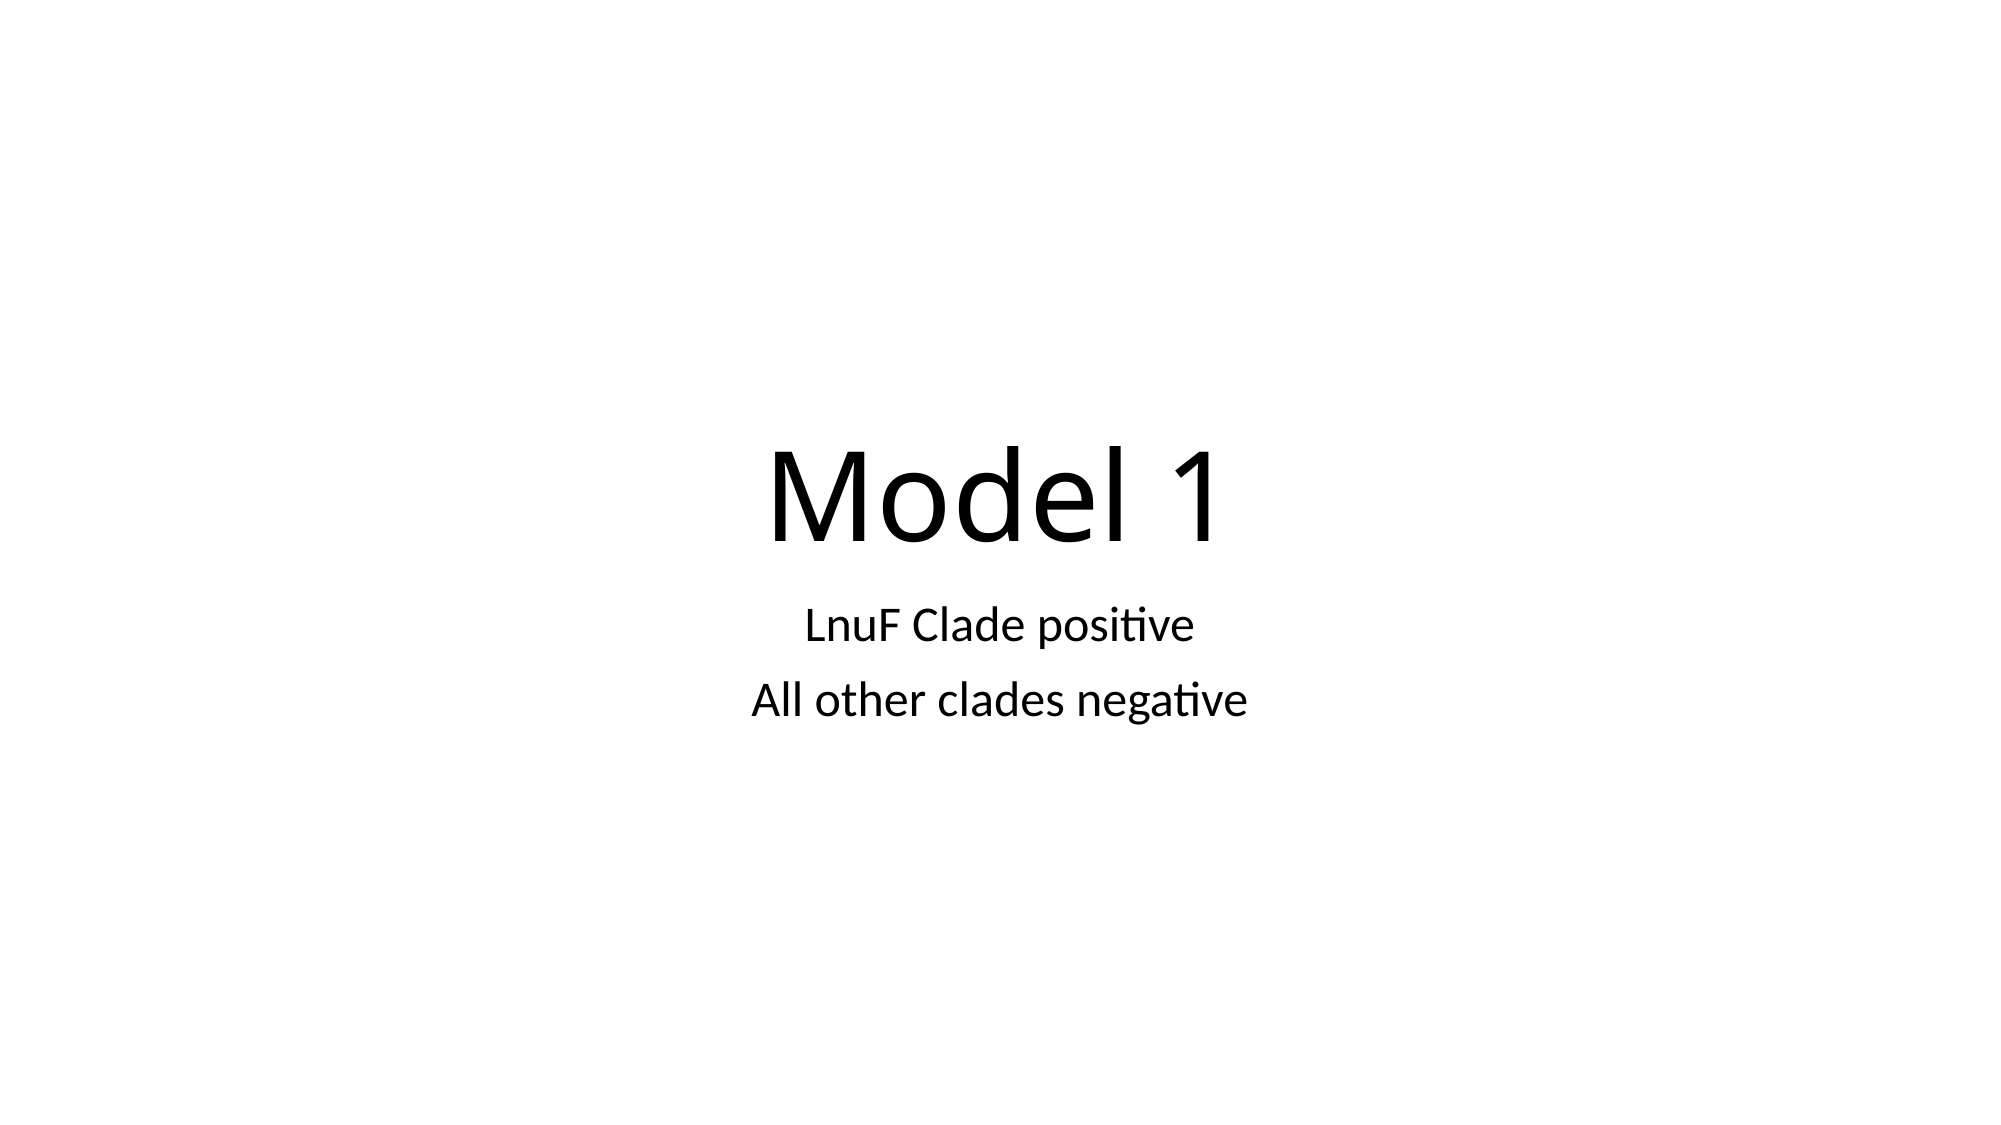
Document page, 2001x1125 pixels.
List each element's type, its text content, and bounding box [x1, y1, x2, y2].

title Model 1 [249, 184, 1750, 576]
subtitle LnuF Clade positive All other clades negative [249, 590, 1750, 863]
